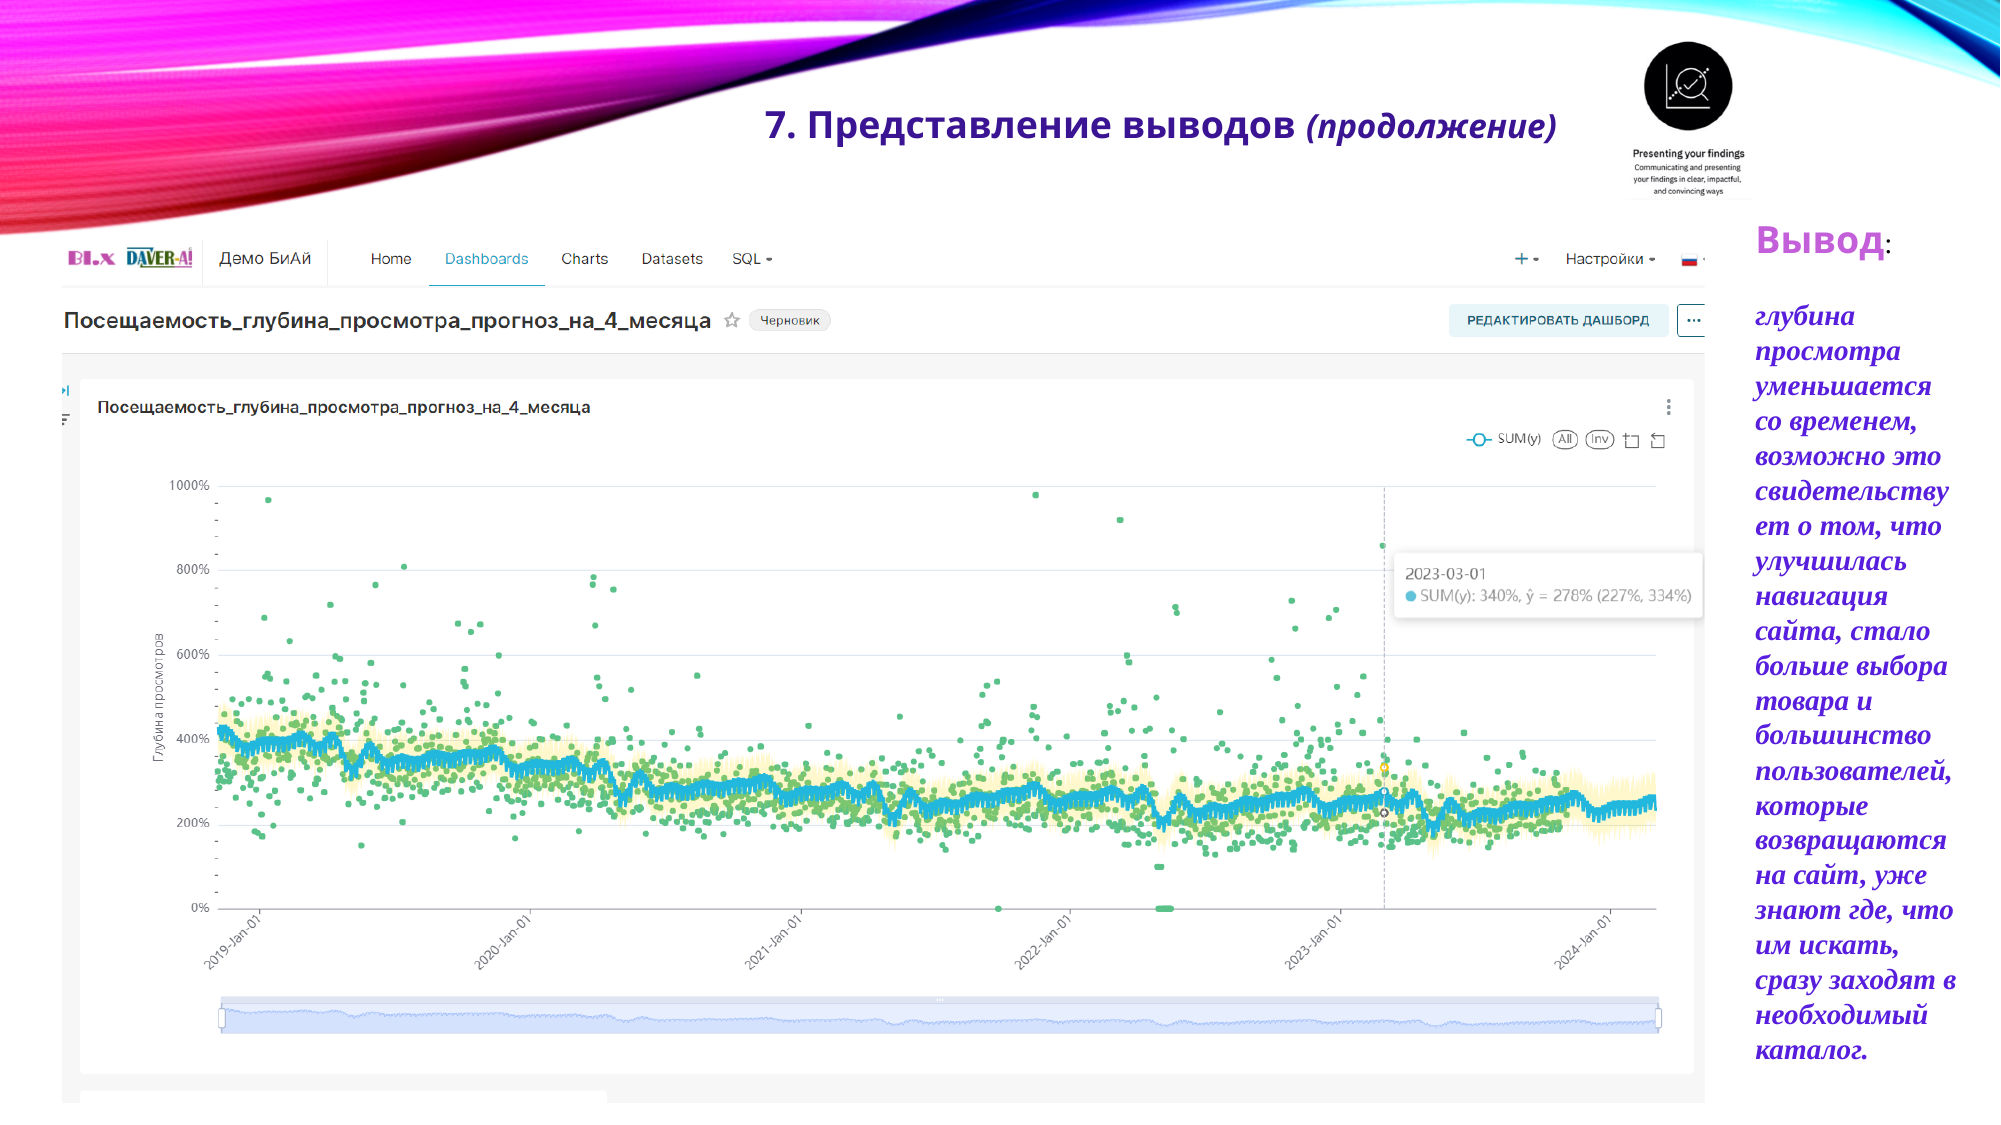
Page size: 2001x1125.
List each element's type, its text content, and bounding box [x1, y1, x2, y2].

picture [57, 240, 1705, 1103]
picture [1890, 0, 2000, 75]
picture [0, 0, 2000, 237]
text_box Вывод: глубина просмотра уменьшается со временем, возможно это свидетельствует о том, что улучшилась навигация сайта, стало больше выбора товара и большинство пользователей, которые возвращаются на сайт, уже знают где, что им искать, сразу заходят в необходимый каталог. [1740, 163, 1972, 1073]
text_box 7. Представление выводов (продолжение) [750, 93, 1611, 199]
picture [1910, 0, 2000, 45]
